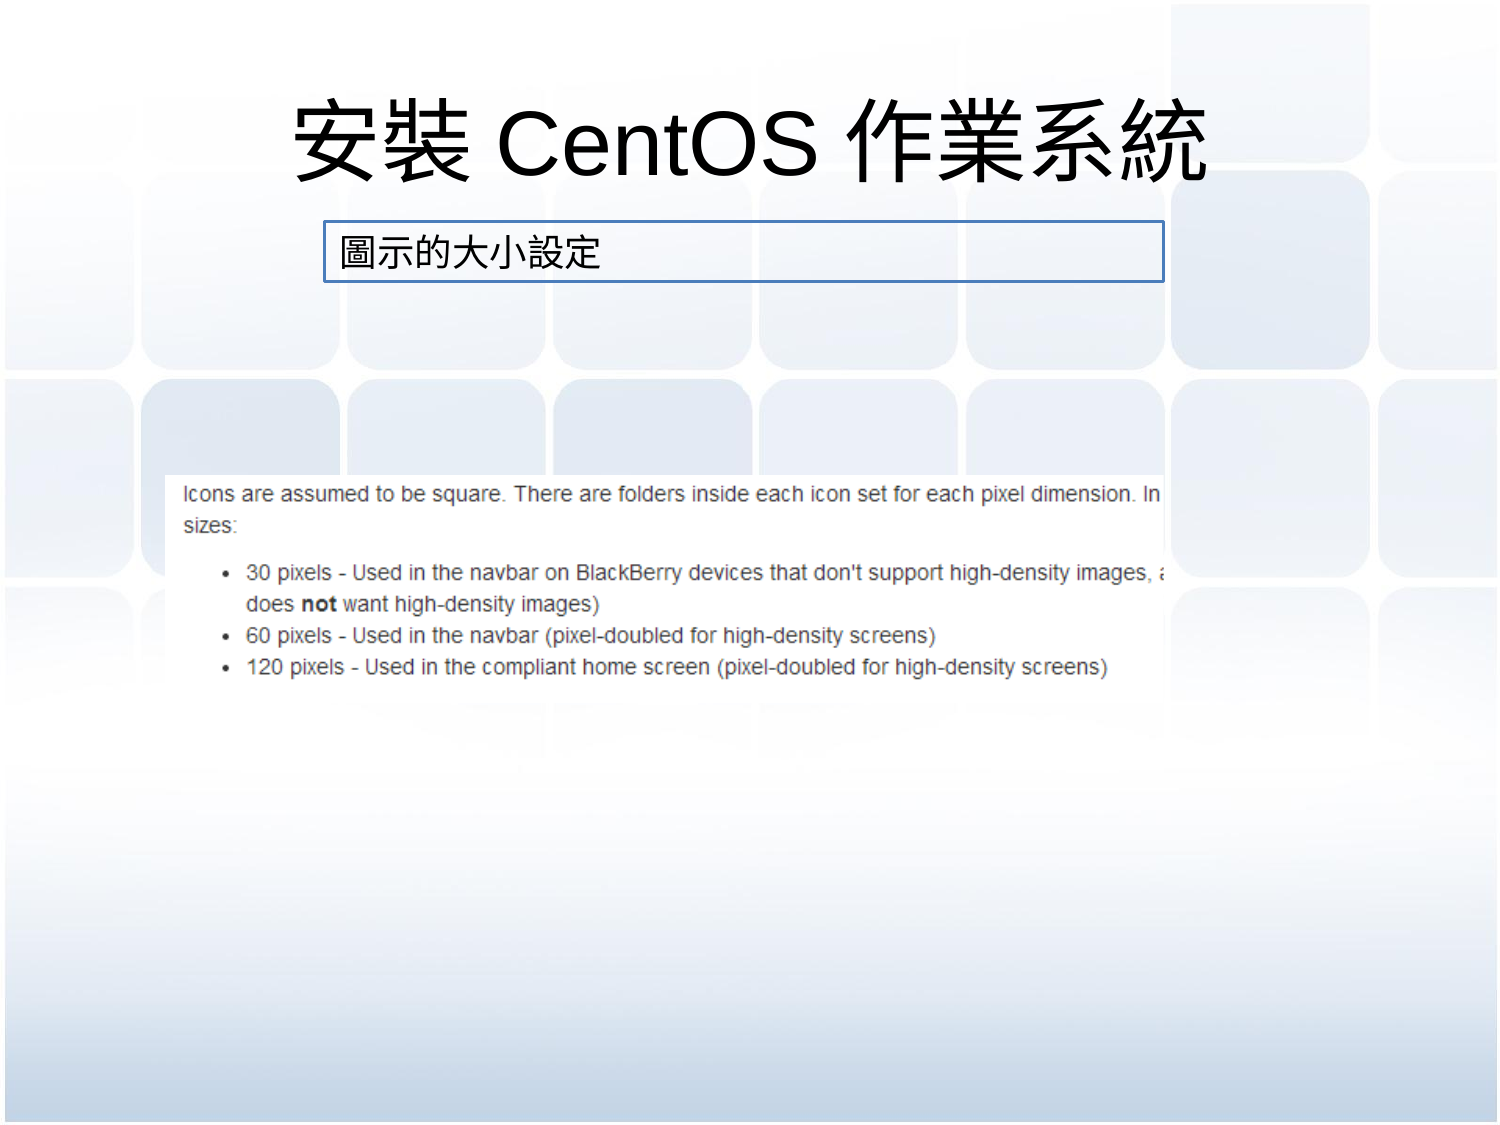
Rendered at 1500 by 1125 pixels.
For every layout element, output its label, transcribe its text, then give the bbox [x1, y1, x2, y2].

text_box 圖示的大小設定 [324, 221, 1164, 282]
picture [0, 0, 1500, 1125]
title 安裝CentOS作業系統 [75, 45, 1425, 233]
text_box [165, 475, 1164, 703]
